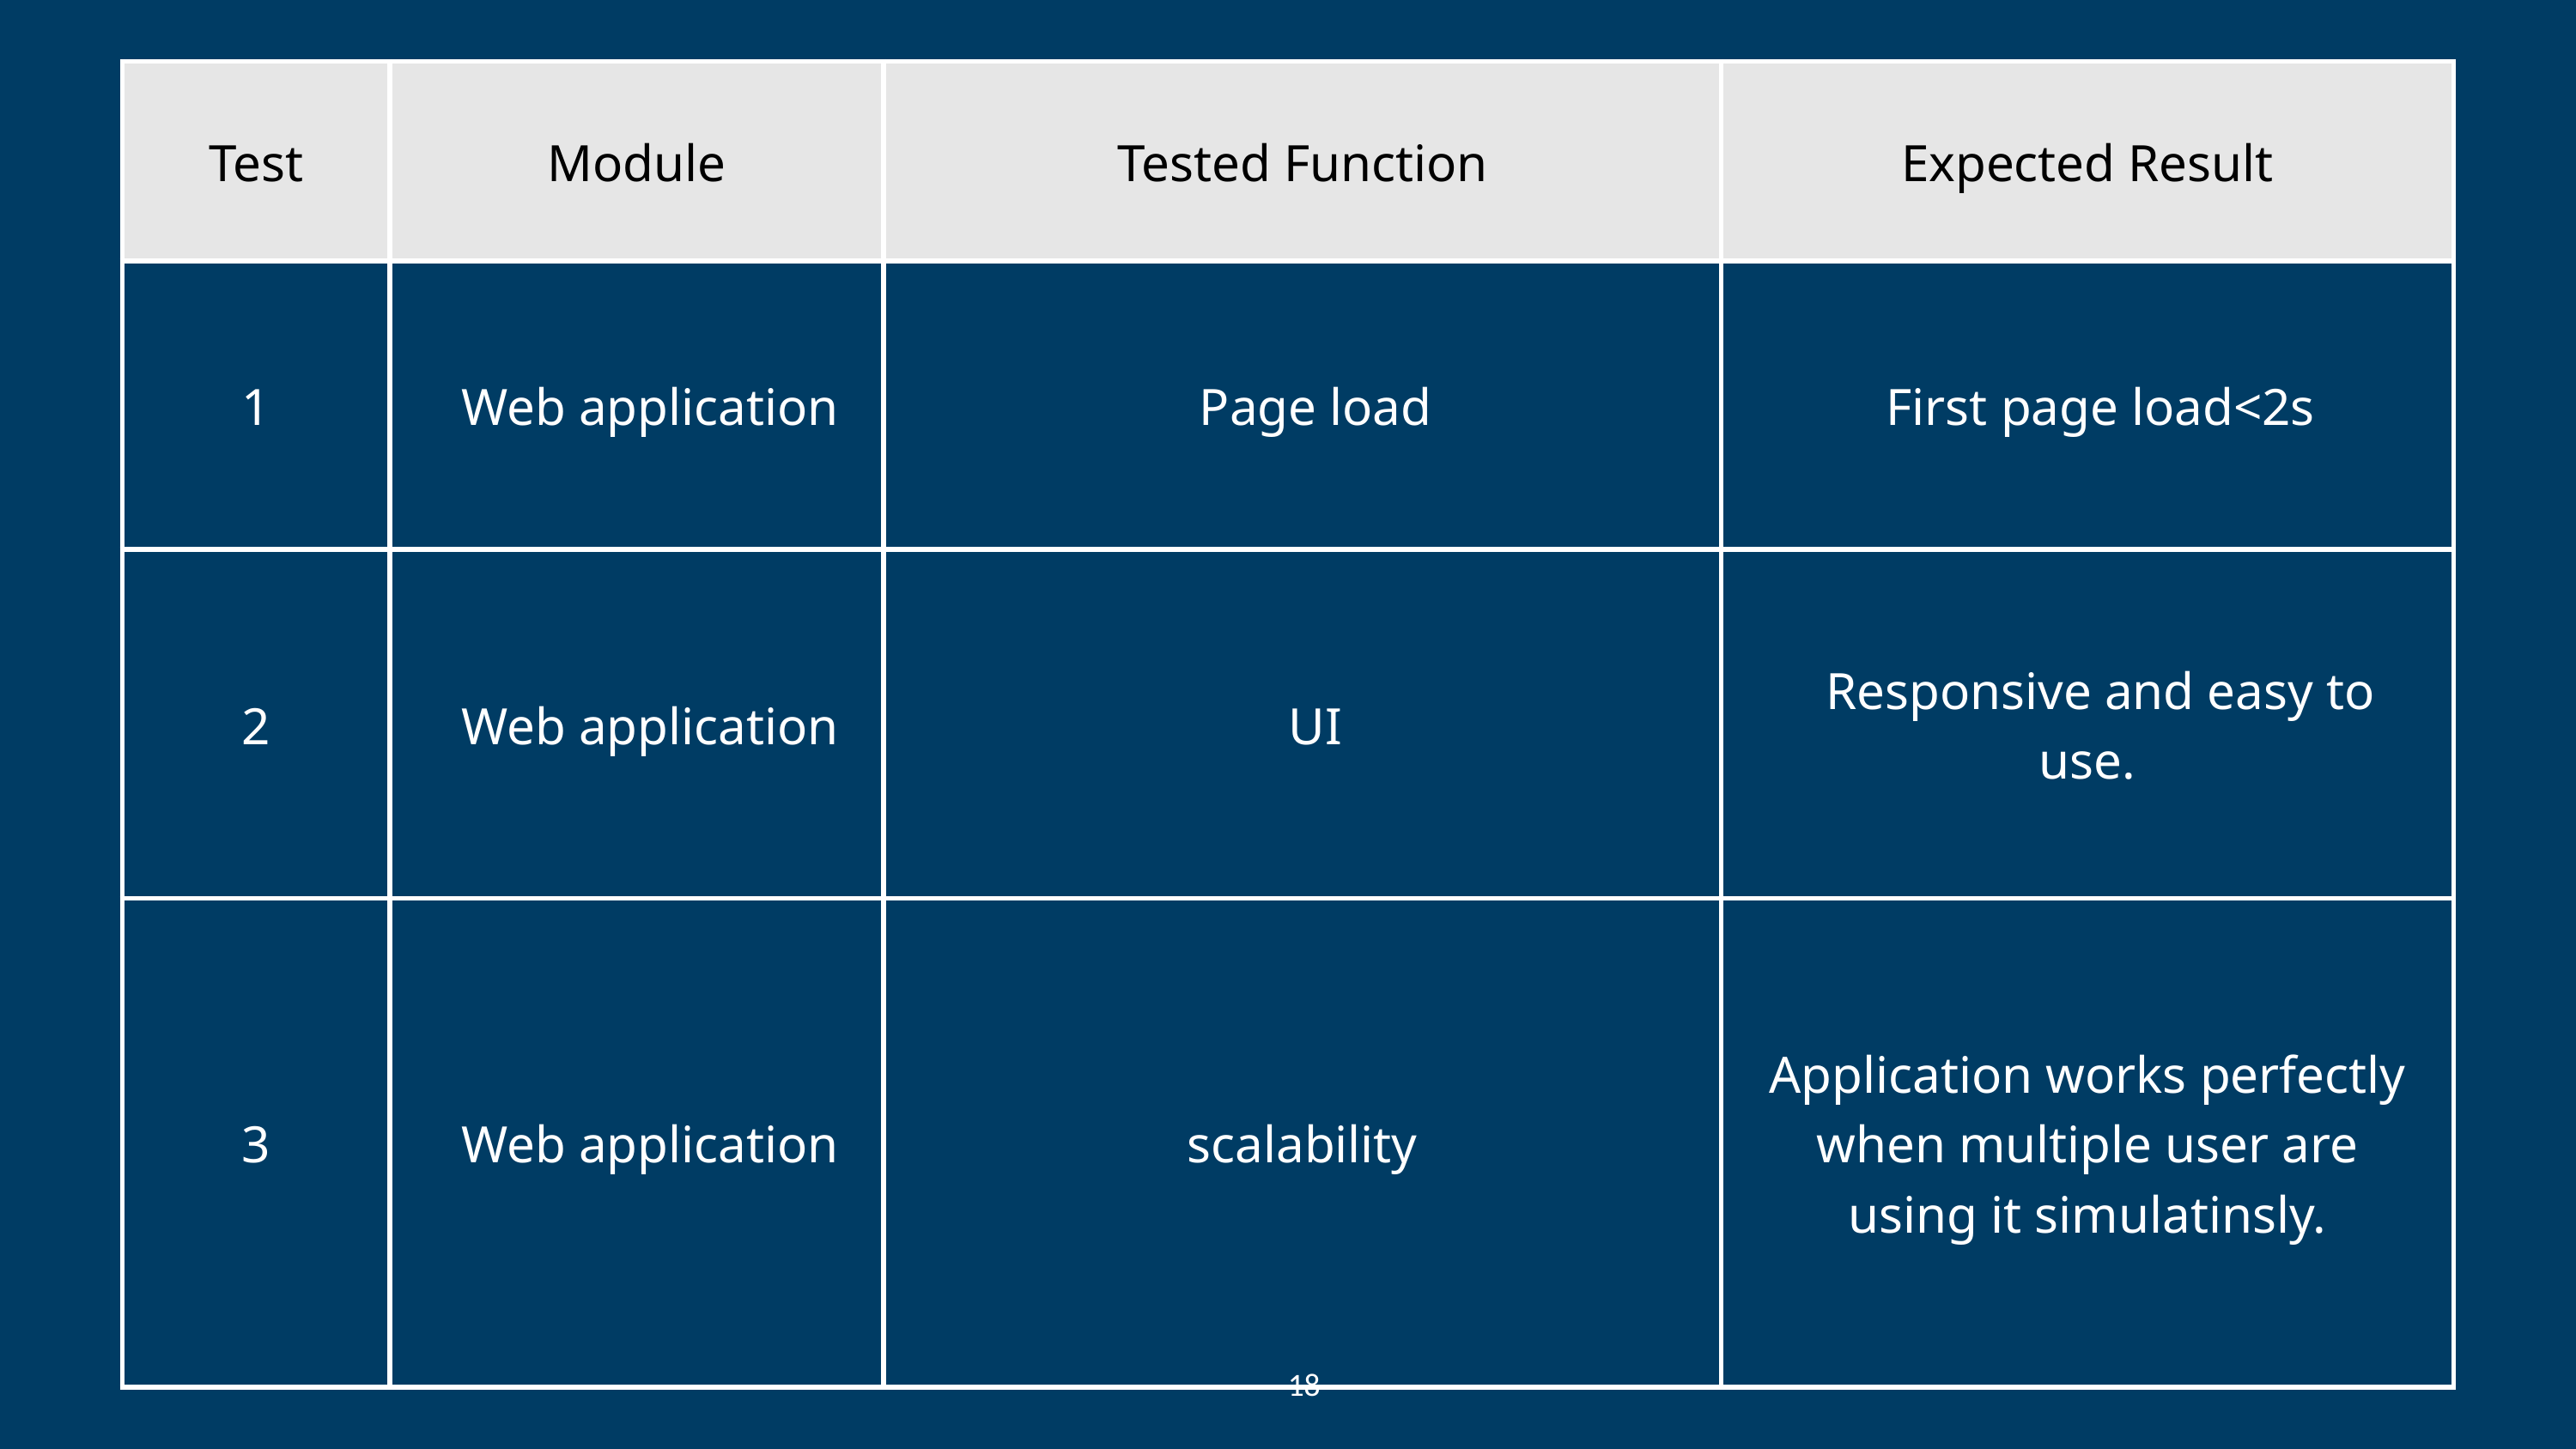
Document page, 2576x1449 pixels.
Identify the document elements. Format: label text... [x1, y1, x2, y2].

text_box 18 [1191, 1357, 1417, 1409]
table_cell Web application [392, 552, 881, 896]
table_cell Responsive and easy to use. [1723, 552, 2451, 896]
table_cell Web application [392, 264, 881, 547]
table_header Module [392, 64, 881, 258]
table_header Tested Function [886, 64, 1719, 258]
table_cell scalability [886, 900, 1719, 1385]
table_cell Application works perfectly when multiple user are using it simulatinsly. [1723, 900, 2451, 1385]
table_cell 1 [125, 264, 387, 547]
table_cell Page load [886, 264, 1719, 547]
table_cell First page load<2s [1723, 264, 2451, 547]
table_header Test [125, 64, 387, 258]
table_cell 3 [125, 900, 387, 1385]
table_cell Web application [392, 900, 881, 1385]
table_cell UI [886, 552, 1719, 896]
table_header Expected Result [1723, 64, 2451, 258]
table_cell 2 [125, 552, 387, 896]
